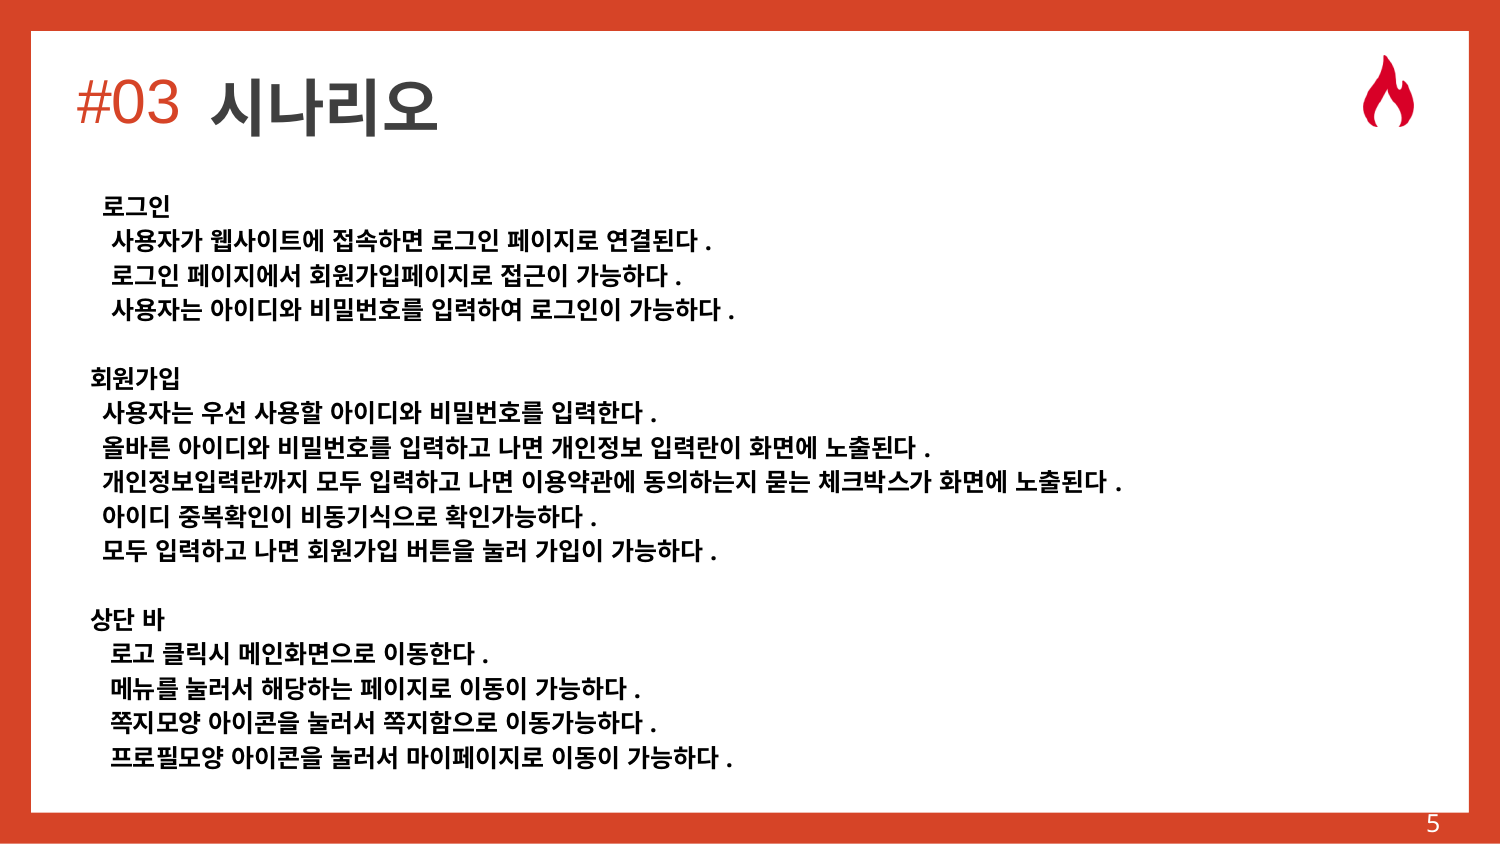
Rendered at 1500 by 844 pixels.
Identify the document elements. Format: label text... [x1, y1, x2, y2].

text_box 로그인 사용자가 웹사이트에 접속하면 로그인 페이지로 연결된다. 로그인 페이지에서 회원가입페이지로 접근이 가능하다. 사용자는 아이디와 비밀번호를 입력하여 로그인이 가능하다. 회원가입 사용자는 우선 사용할 아이디와 비밀번호를 입력한다. 올바른 아이디와 비밀번호를 입력하고 나면 개인정보 입력란이 화면에 노출된다. 개인정보입력란까지 모두 입력하고 나면 이용약관에 동의하는지 묻는 체크박스가 화면에 노출된다. 아이디 중복확인이 비동기식으로 확인가능하다. 모두 입력하고 나면 회원가입 버튼을 눌러 가입이 가능하다. 상단 바 로고 클릭시 메인화면으로 이동한다. 메뉴를 눌러서 해당하는 페이지로 이동이 가능하다. 쪽지모양 아이콘을 눌러서 쪽지함으로 이동가능하다. 프로필모양 아이콘을 눌러서 마이페이지로 이동이 가능하다. [0, 171, 1473, 791]
picture [1347, 55, 1429, 127]
list #03 [62, 53, 326, 160]
slide_number ‹#› [1105, 802, 1456, 844]
title 시나리오 [194, 54, 1128, 159]
